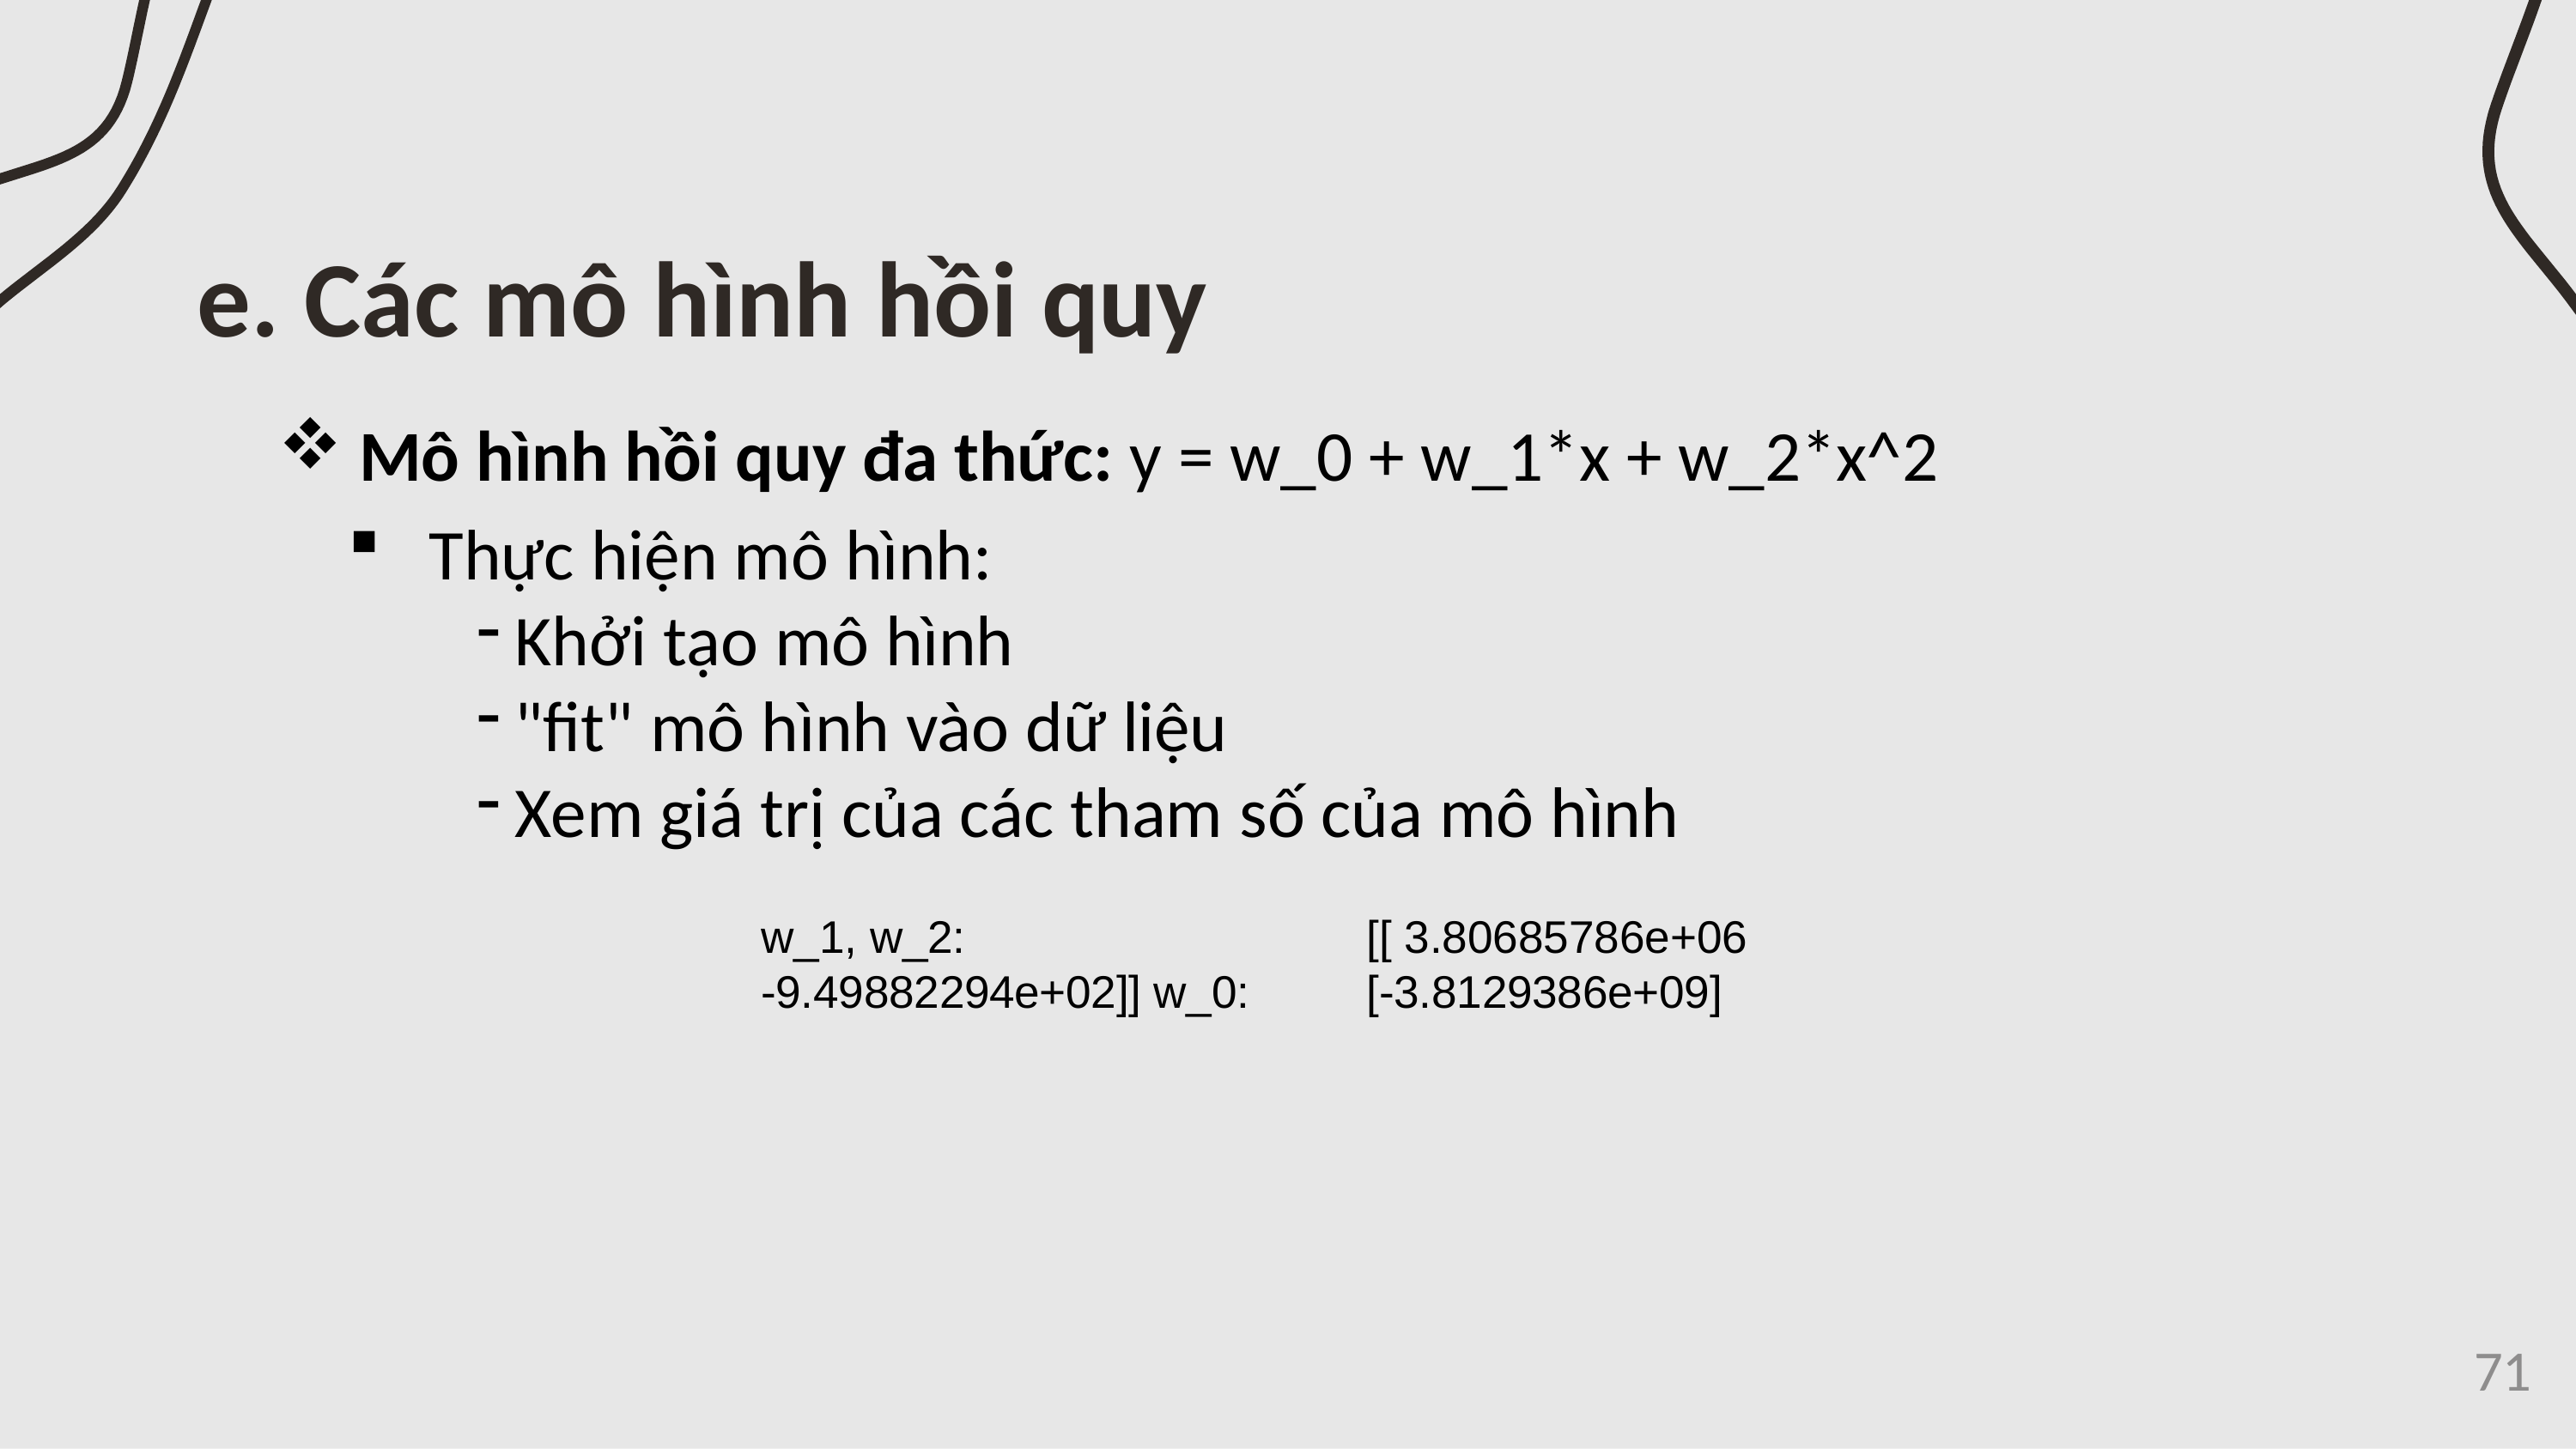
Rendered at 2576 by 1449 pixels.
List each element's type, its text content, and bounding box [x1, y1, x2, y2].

slide_number 71 [2468, 1346, 2540, 1449]
title e. Các mô hình hồi quy [195, 227, 1211, 472]
text_box Mô hình hồi quy đa thức: y = w_0 + w_1*x + w_2*x^2 Thực hiện mô hình: Khởi tạo mô hình "fit" mô hình vào dữ liệu Xem giá trị của các tham số của mô hình w_1, w_2: [[ 3.80685786e+06 -9.49882294e+02]] w_0: [-3.8129386e+09] [276, 394, 1943, 1018]
